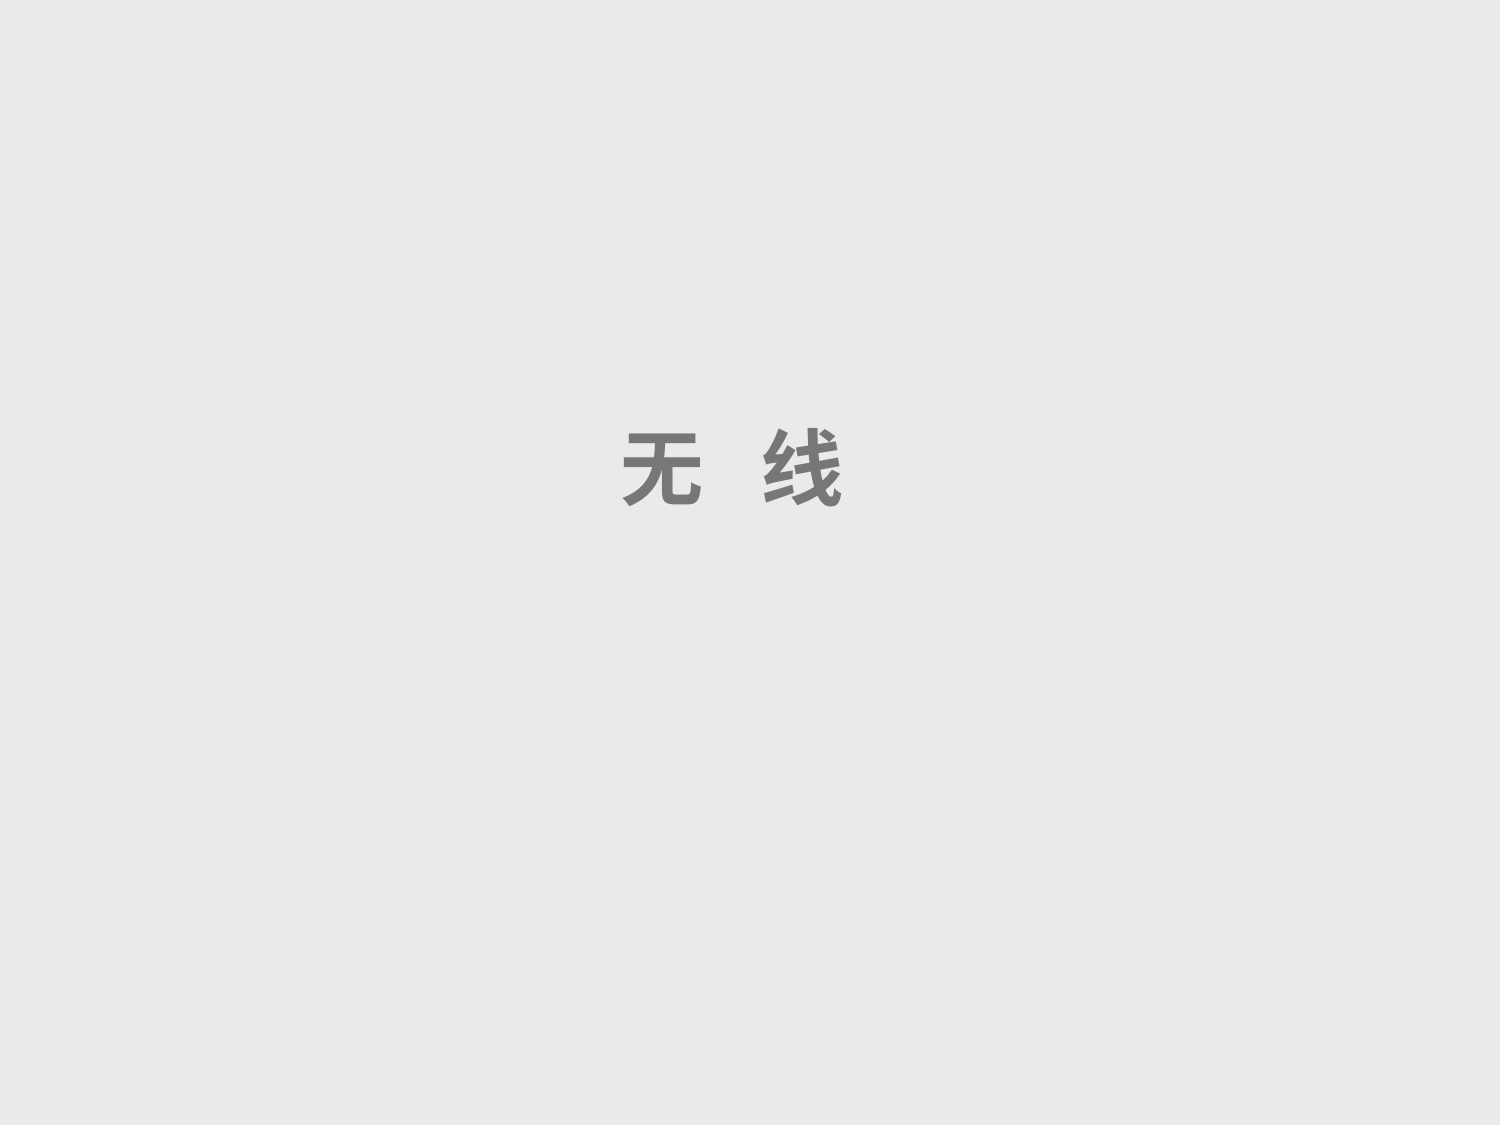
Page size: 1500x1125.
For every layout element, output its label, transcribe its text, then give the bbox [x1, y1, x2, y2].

text_box 无 线 [442, 408, 1022, 524]
